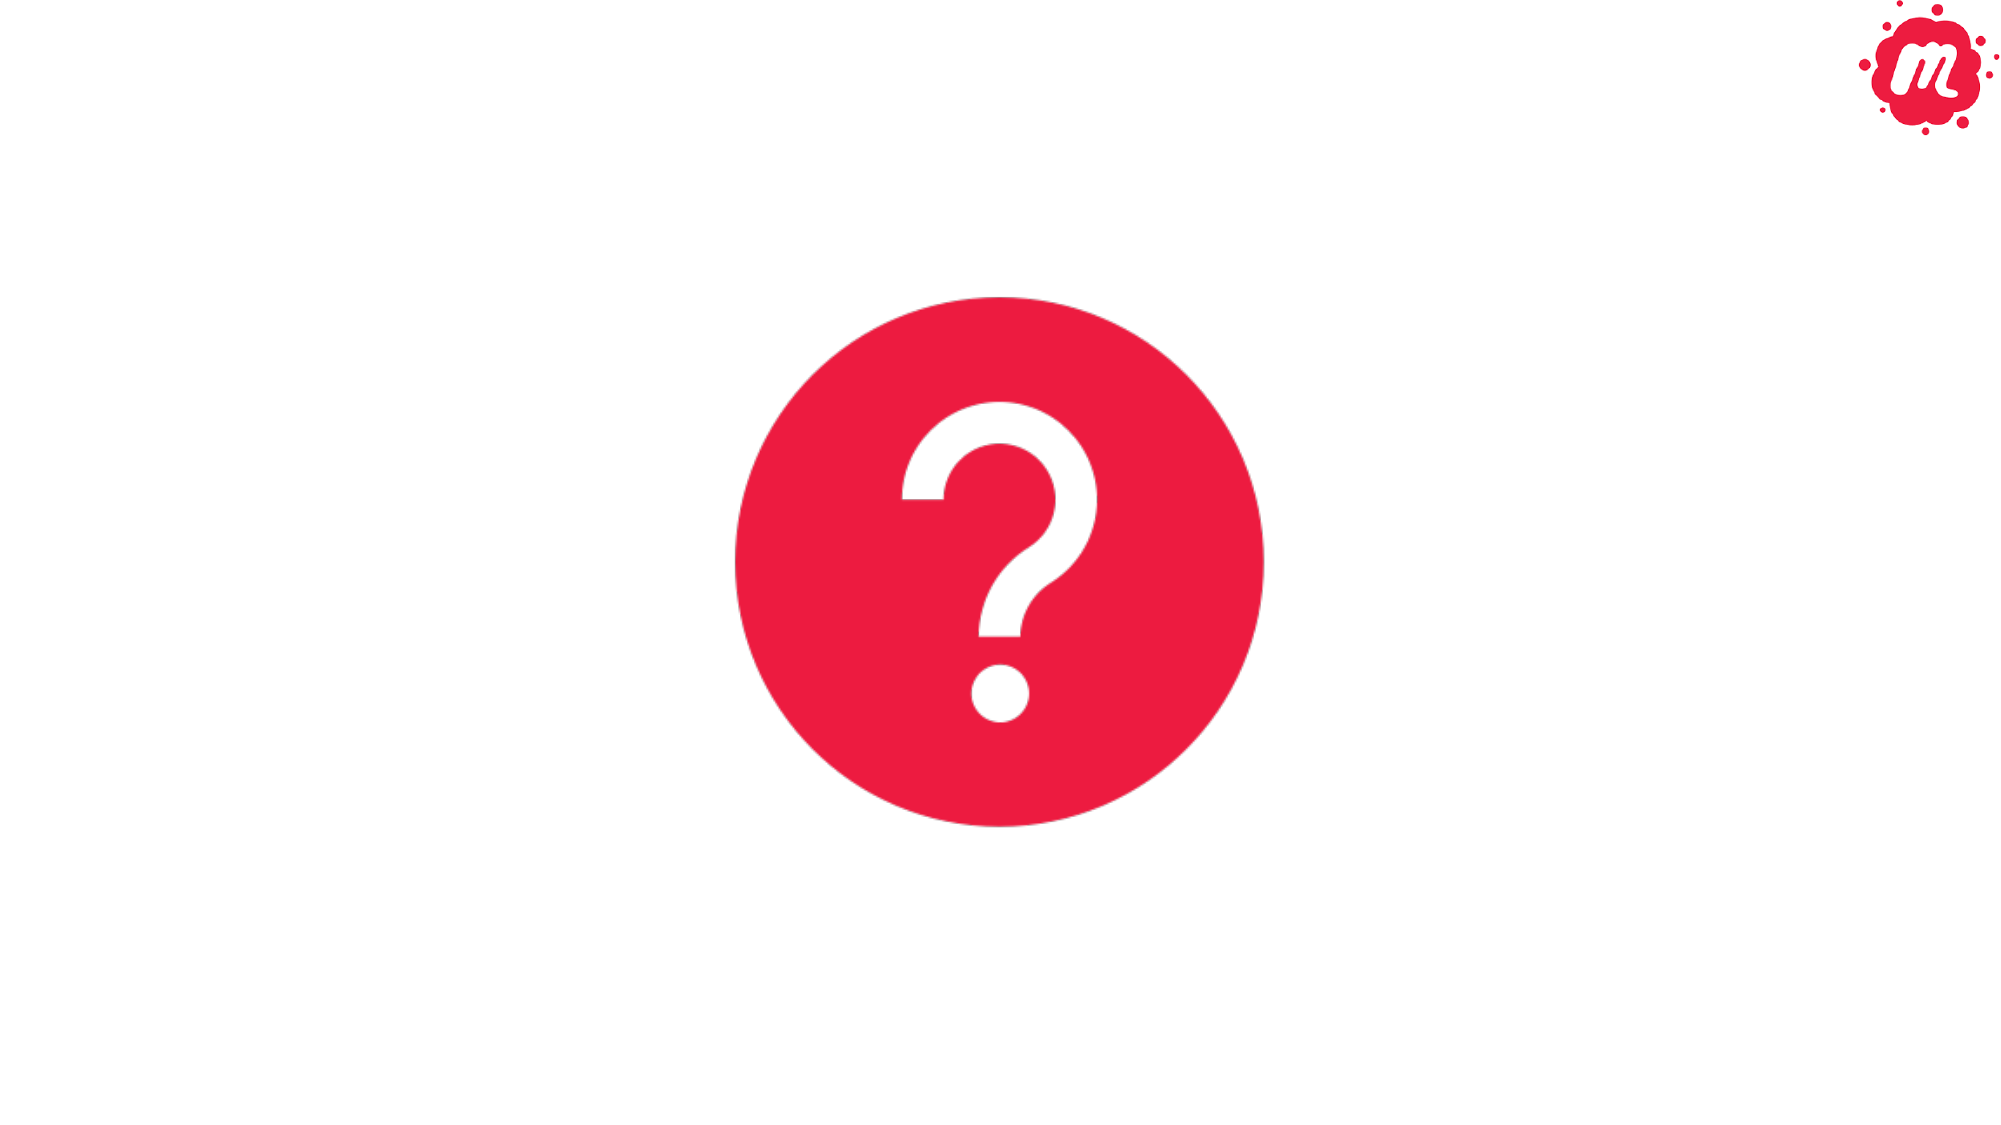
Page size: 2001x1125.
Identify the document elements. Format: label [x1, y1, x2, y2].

picture [666, 228, 1334, 897]
picture [1858, 0, 2000, 136]
